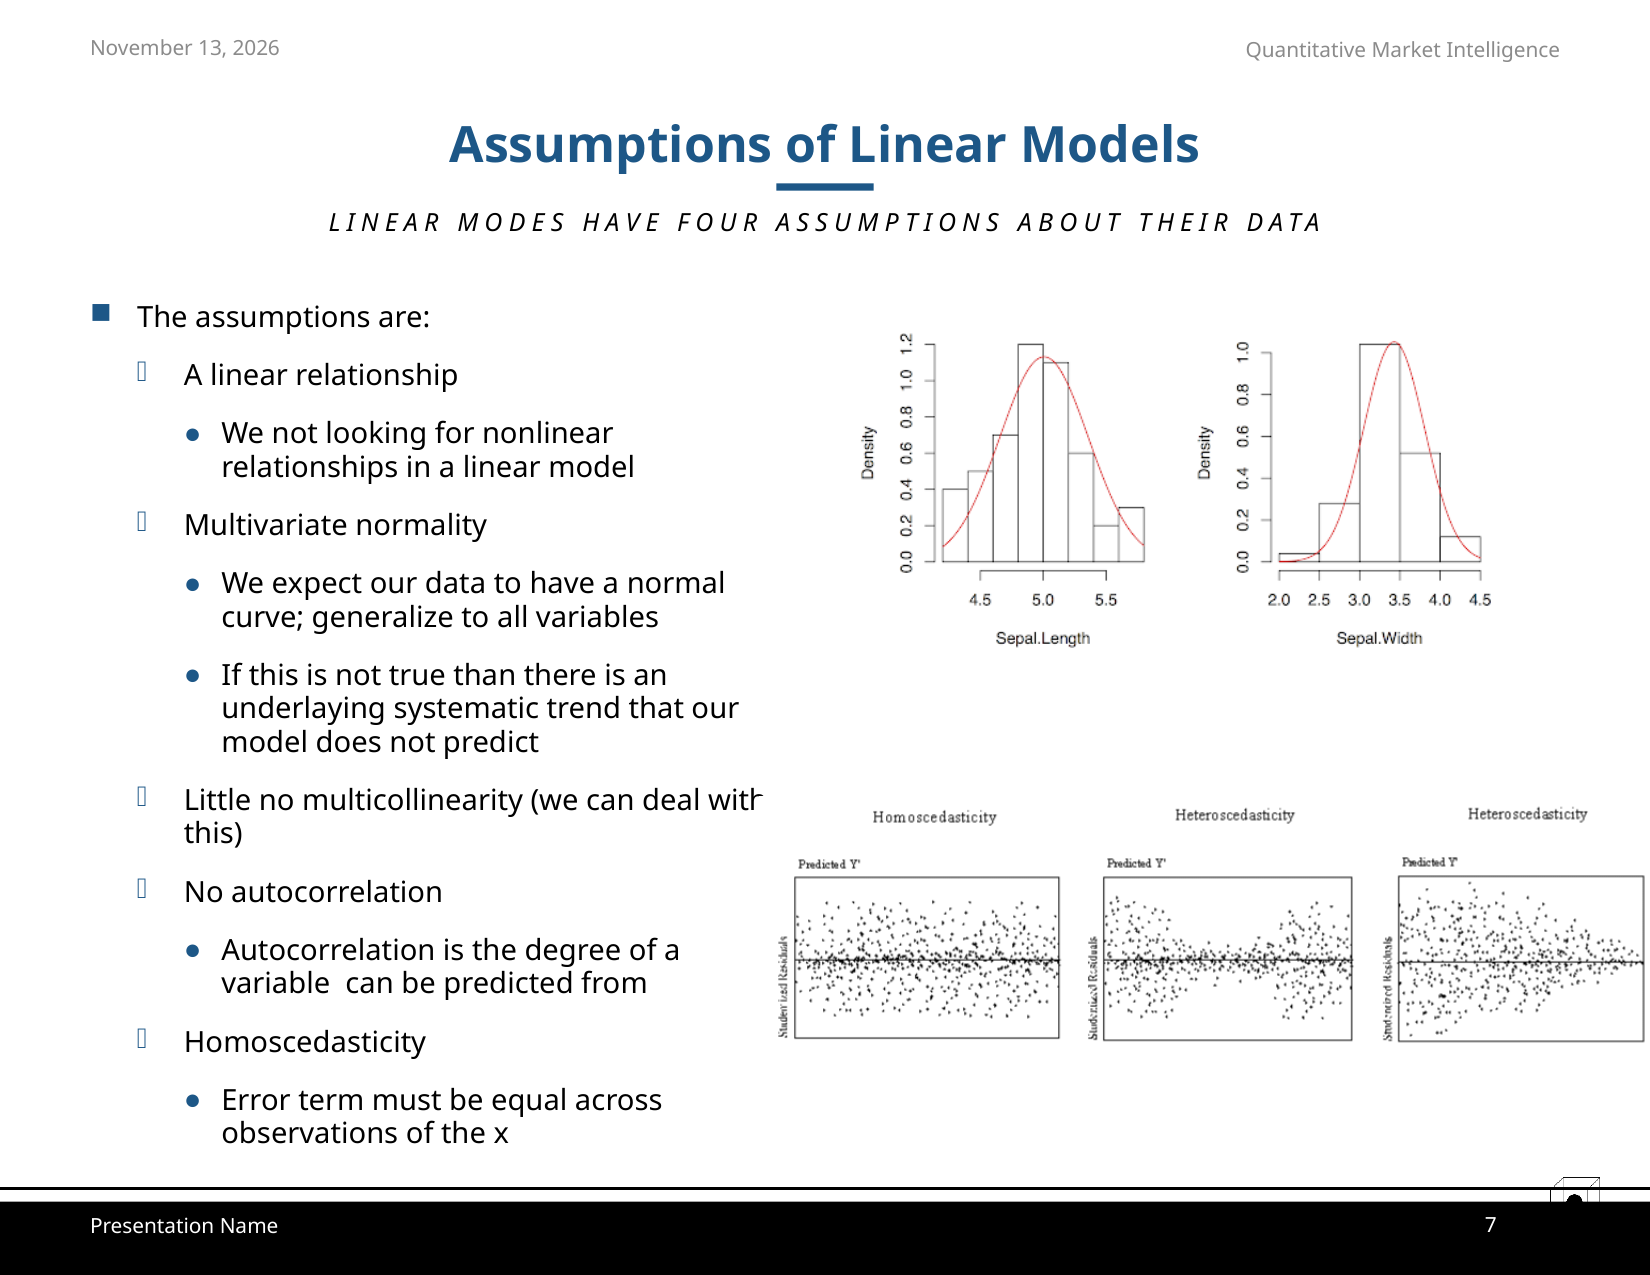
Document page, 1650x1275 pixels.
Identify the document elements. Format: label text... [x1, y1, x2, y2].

title Assumptions of Linear Models [75, 103, 1575, 190]
list LINEAR MODES HAVE FOUR ASSUMPTIONS ABOUT THEIR DATA [75, 190, 1575, 257]
picture [1525, 1152, 1625, 1251]
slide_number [75, 26, 447, 71]
picture [855, 257, 1529, 669]
slide_number 7 [1140, 1209, 1512, 1242]
picture [759, 796, 1650, 1052]
